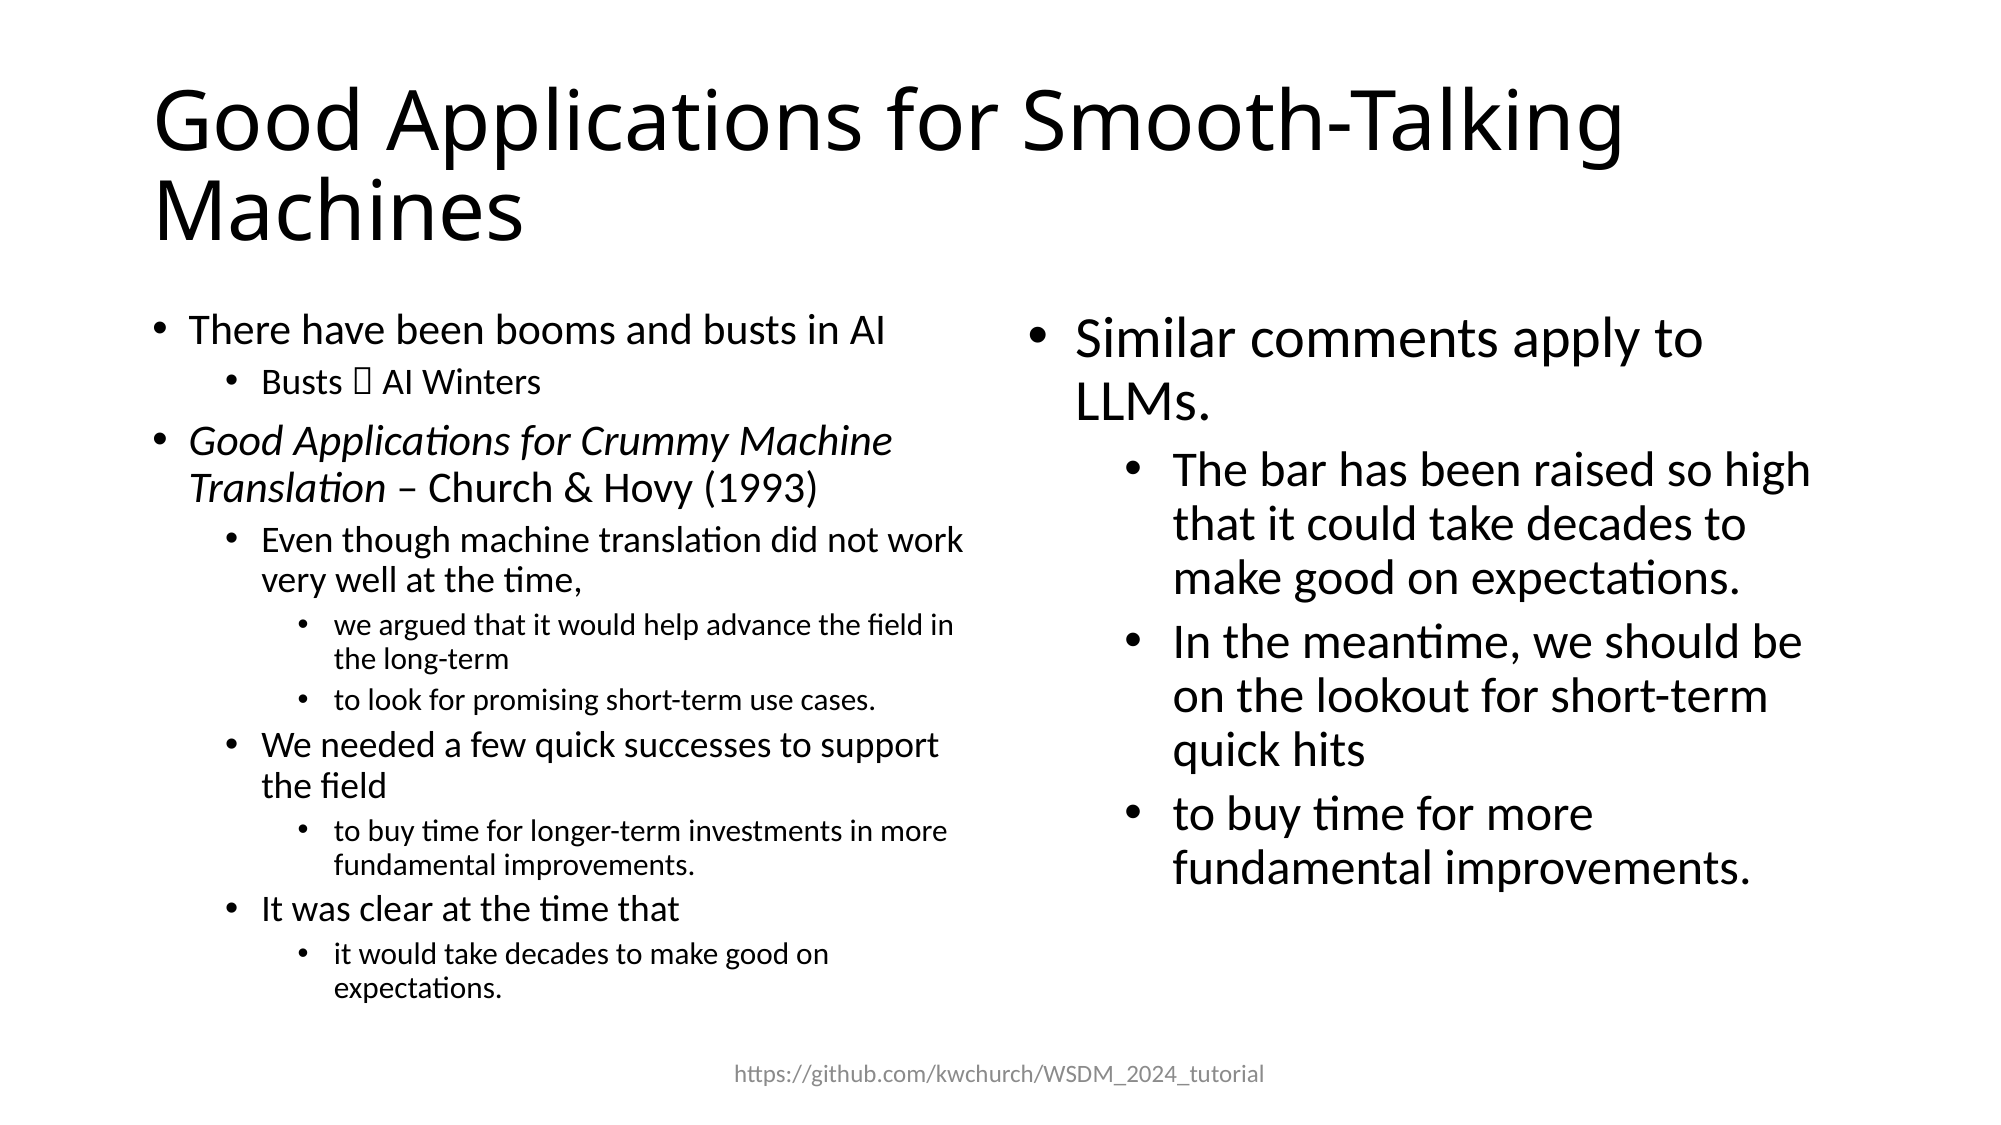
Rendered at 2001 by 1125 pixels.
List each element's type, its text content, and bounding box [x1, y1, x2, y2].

list Similar comments apply to LLMs. The bar has been raised so high that it could take decades to make good on expectations. In the meantime, we should be on the lookout for short-term quick hits to buy time for more fundamental improvements. [1012, 299, 1863, 1014]
list There have been booms and busts in AI Busts  AI Winters Good Applications for Crummy Machine Translation – Church & Hovy (1993) Even though machine translation did not work very well at the time, we argued that it would help advance the field in the long-term to look for promising short-term use cases. We needed a few quick successes to support the field to buy time for longer-term investments in more fundamental improvements. It was clear at the time that it would take decades to make good on expectations. [137, 299, 988, 1014]
title Good Applications for Smooth-Talking Machines [137, 59, 1863, 278]
footer https://github.com/kwchurch/WSDM_2024_tutorial [662, 1042, 1338, 1103]
